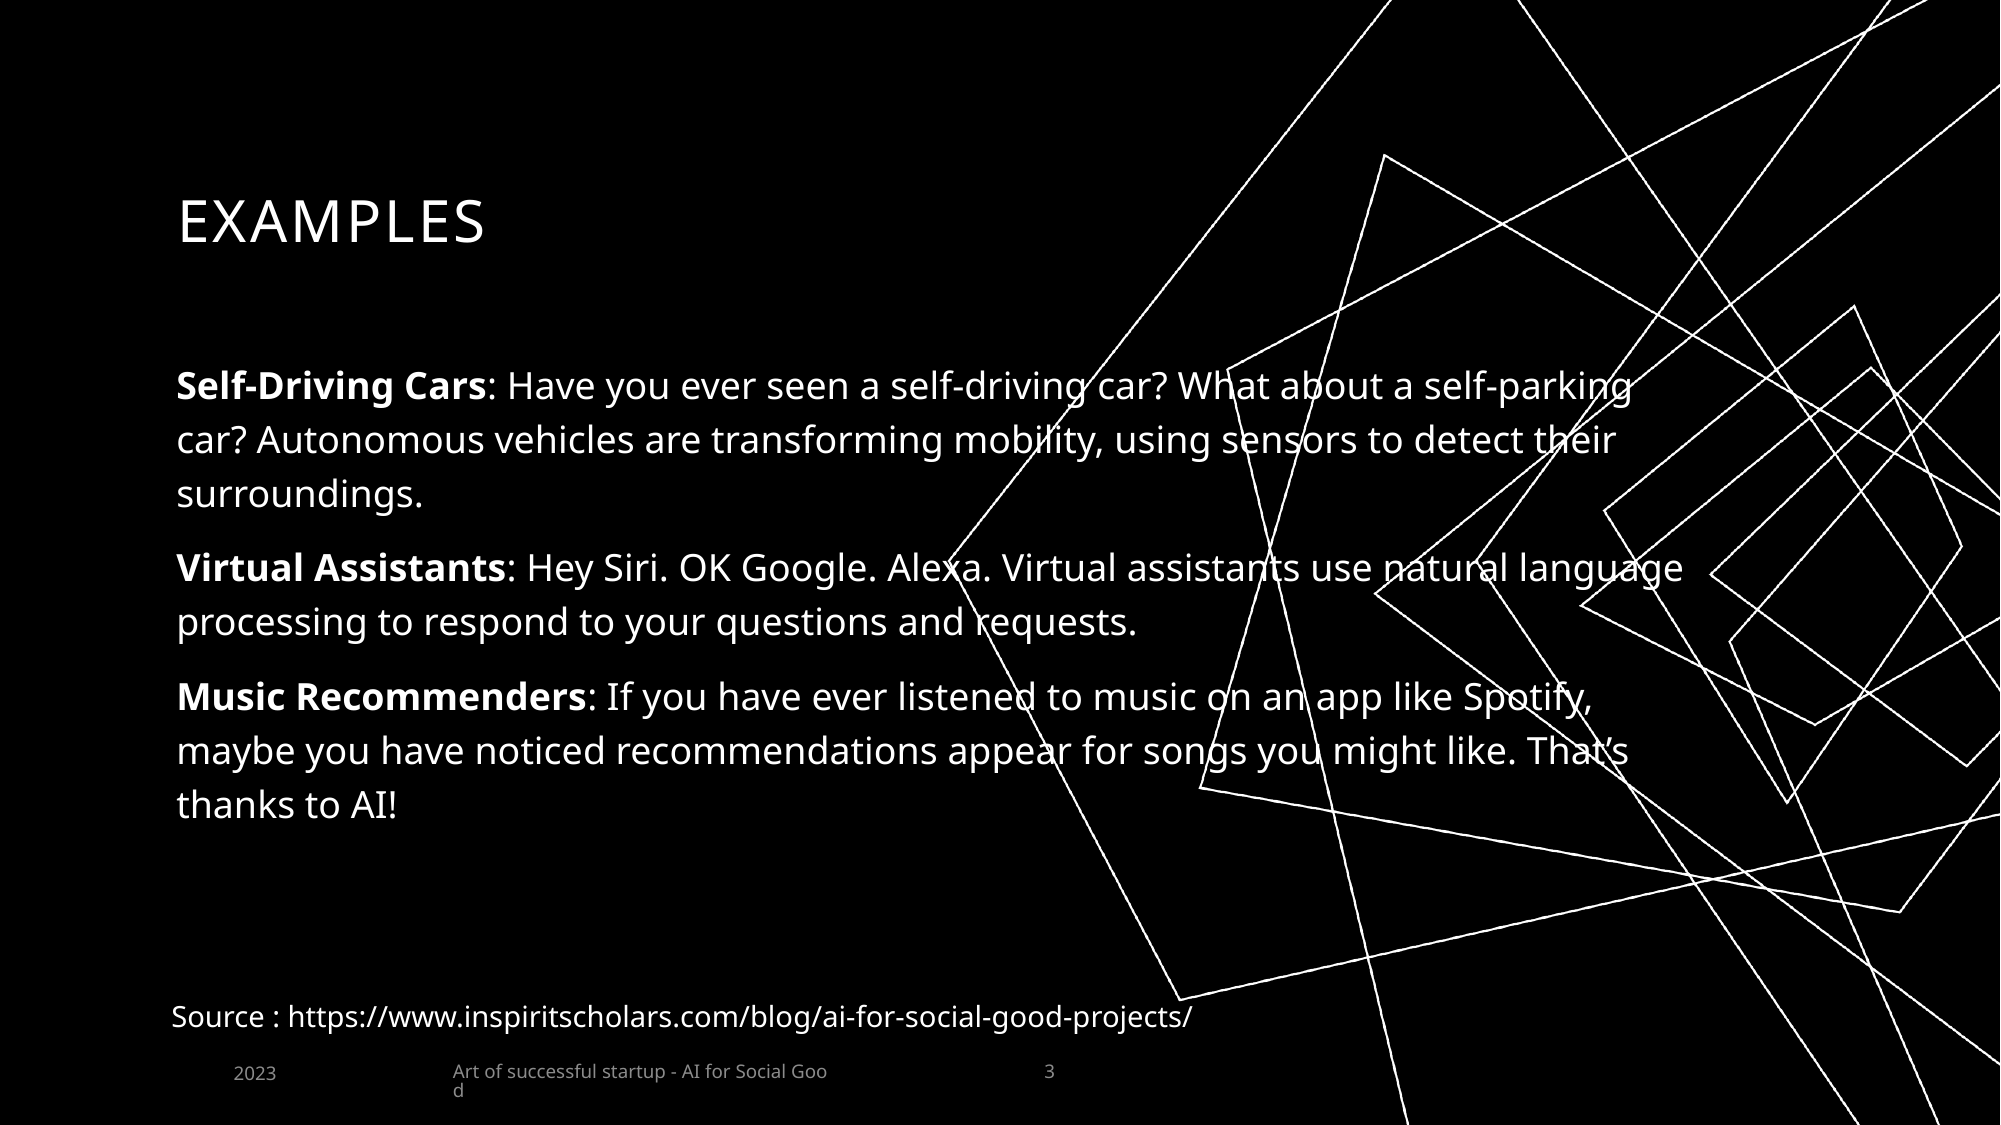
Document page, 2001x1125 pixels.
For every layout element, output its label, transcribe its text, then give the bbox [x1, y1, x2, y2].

list Self-Driving Cars: Have you ever seen a self-driving car? What about a self-parking car? Autonomous vehicles are transforming mobility, using sensors to detect their surroundings. Virtual Assistants: Hey Siri. OK Google. Alexa. Virtual assistants use natural language processing to respond to your questions and requests. Music Recommenders: If you have ever listened to music on an app like Spotify, maybe you have noticed recommendations appear for songs you might like. That’s thanks to AI! [161, 345, 1708, 1043]
footer Art of successful startup - AI for Social Good [437, 1042, 846, 1103]
text_box Source : https://www.inspiritscholars.com/blog/ai-for-social-good-projects/ [156, 991, 1209, 1041]
slide_number 2023 [218, 1042, 381, 1103]
title examples [162, 44, 683, 263]
picture [900, 0, 2000, 1125]
slide_number 3 [908, 1042, 1071, 1103]
